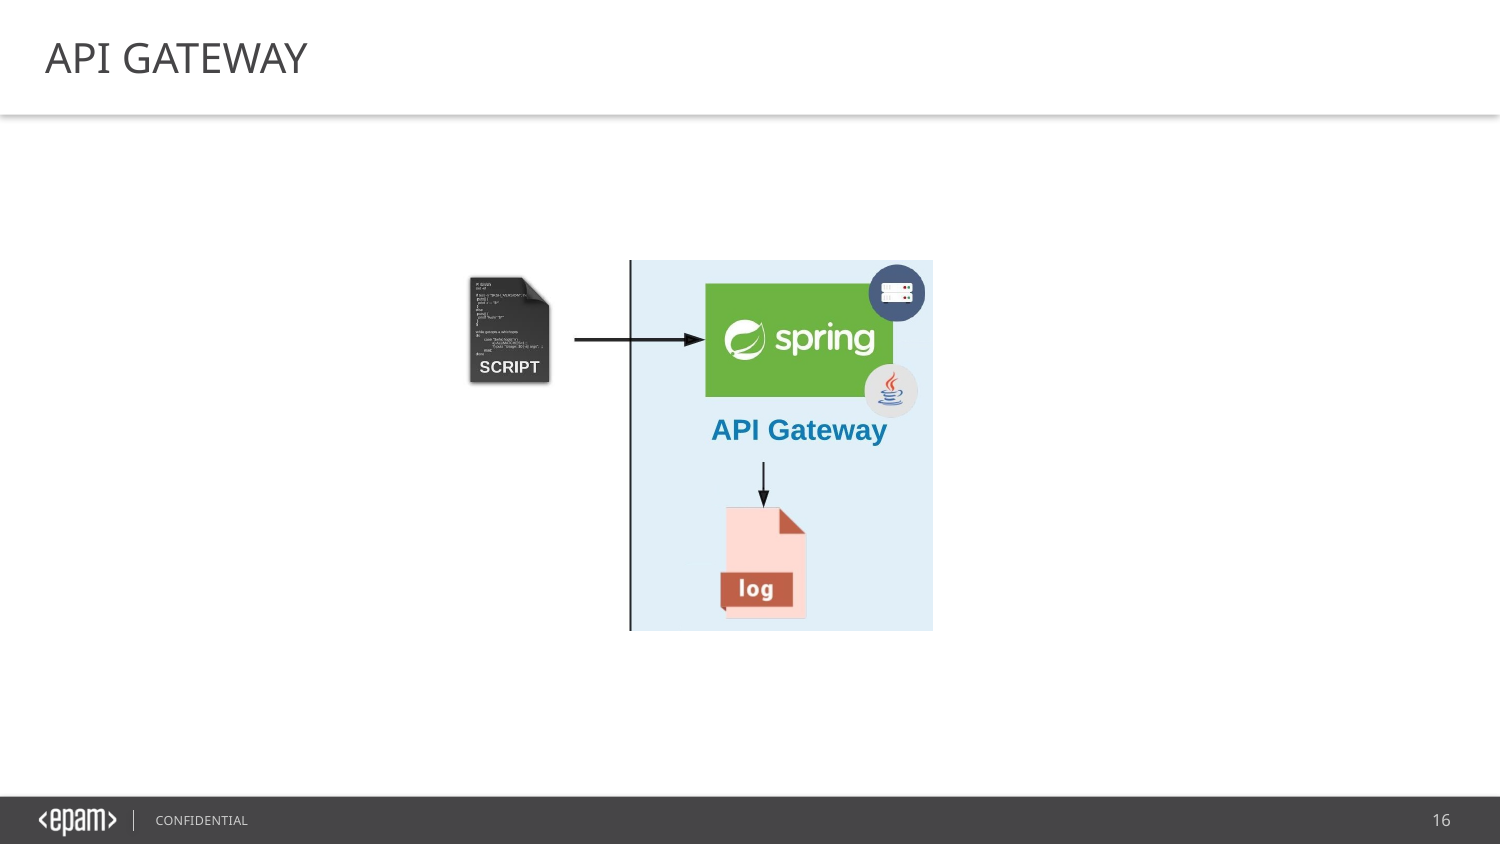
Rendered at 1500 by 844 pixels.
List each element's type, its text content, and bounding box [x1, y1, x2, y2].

picture [450, 260, 933, 631]
picture [38, 808, 117, 837]
list API gateway [0, 0, 1500, 115]
